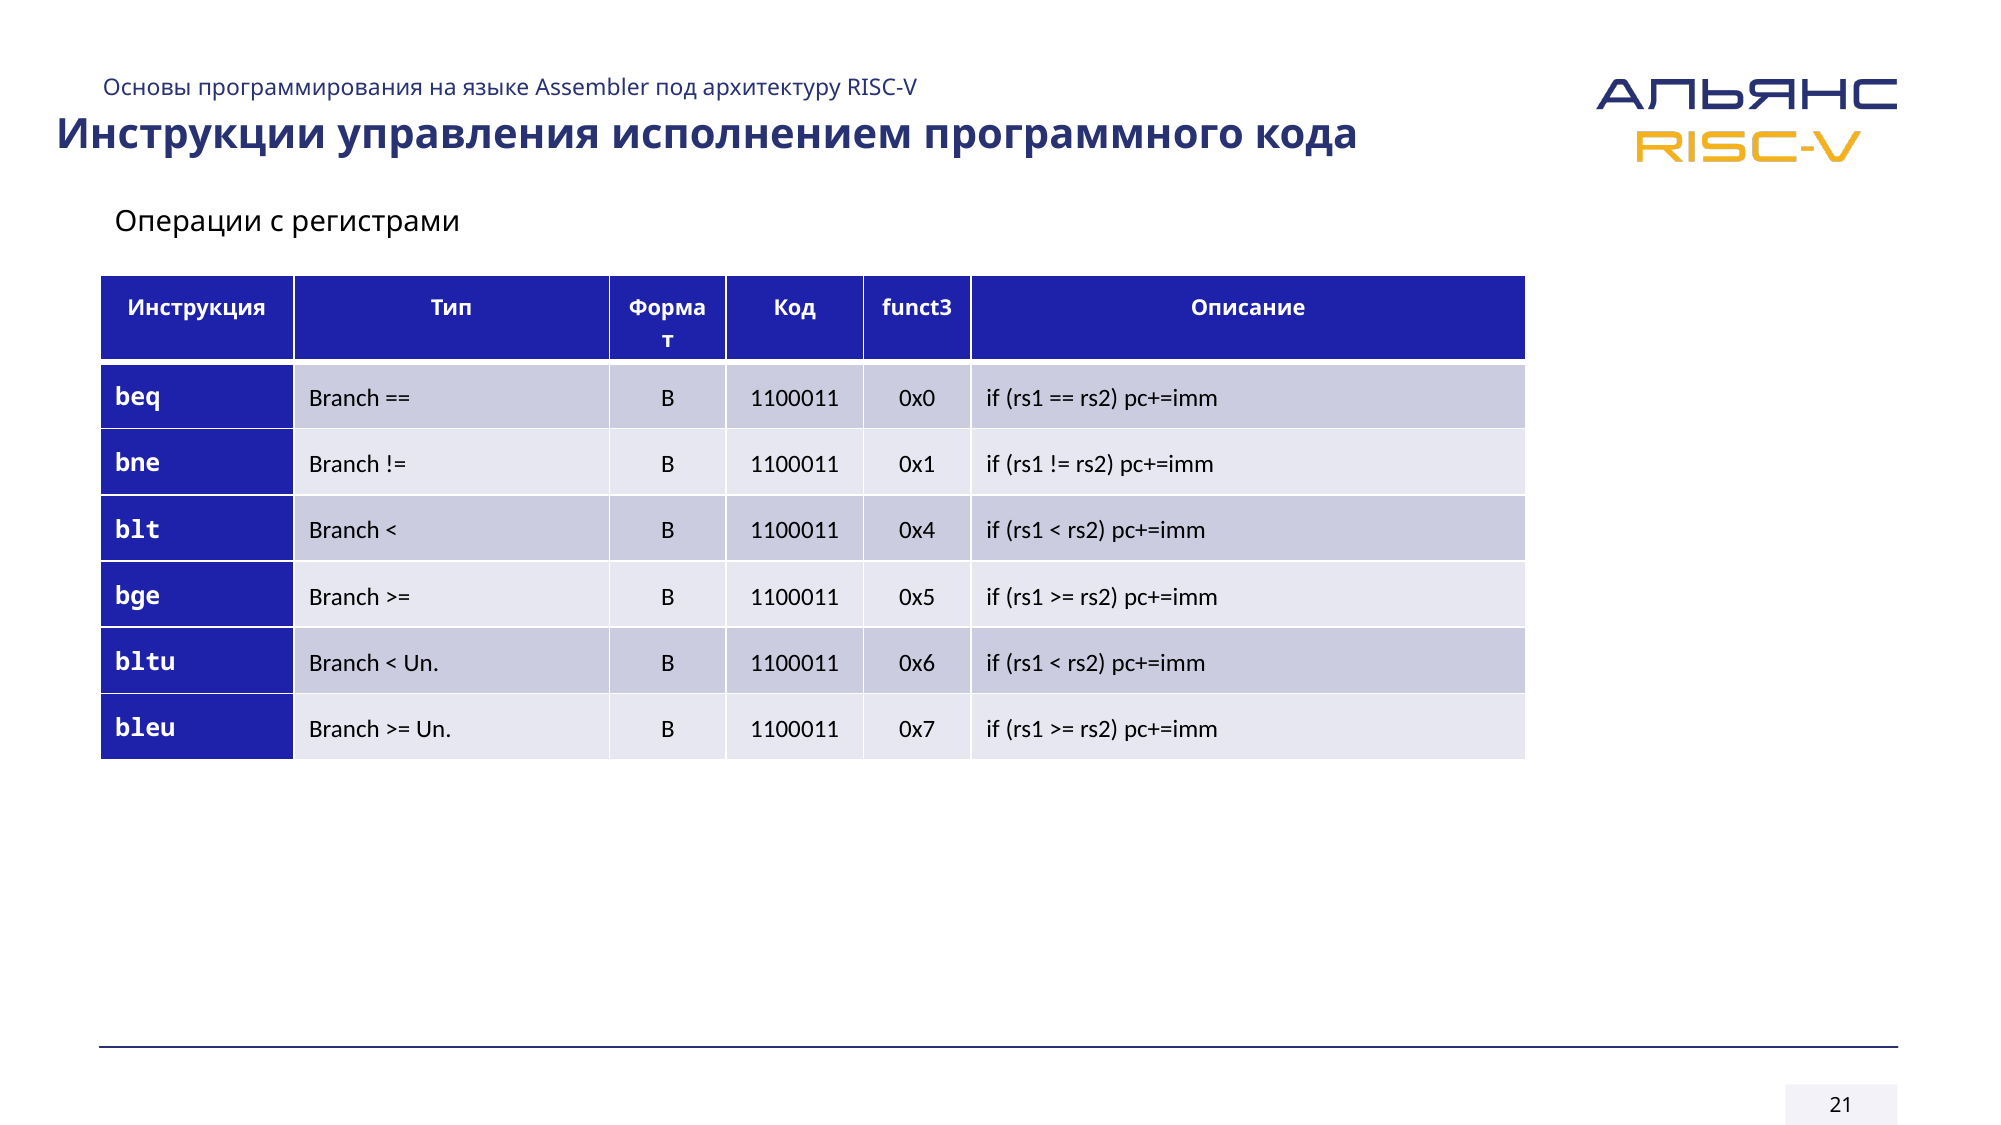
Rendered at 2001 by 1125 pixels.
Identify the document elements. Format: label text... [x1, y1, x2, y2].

table_cell B [610, 694, 725, 759]
table_cell 0x7 [864, 694, 970, 759]
table_cell 1100011 [727, 496, 863, 560]
table_header Инструкция [101, 276, 293, 359]
table_cell 0x6 [864, 628, 970, 693]
table_cell blt [101, 496, 293, 560]
table_header Формат [610, 276, 725, 359]
table_cell beq [101, 365, 293, 428]
text_box Операции с регистрами [99, 194, 1845, 245]
table_cell 1100011 [727, 694, 863, 759]
table_cell 0x0 [864, 365, 970, 428]
table_cell 1100011 [727, 562, 863, 626]
text_box Инструкции управления исполнением программного кода [41, 99, 1374, 165]
table_cell bge [101, 562, 293, 626]
table_cell bne [101, 429, 293, 494]
table_cell if (rs1 < rs2) pc+=imm [972, 496, 1525, 560]
table_cell if (rs1 < rs2) pc+=imm [972, 628, 1525, 693]
table_cell B [610, 562, 725, 626]
table_cell Branch >= Un. [295, 694, 609, 759]
table_cell if (rs1 == rs2) pc+=imm [972, 365, 1525, 428]
table_cell if (rs1 >= rs2) pc+=imm [972, 694, 1525, 759]
table_cell Branch == [295, 365, 609, 428]
table_cell 0x4 [864, 496, 970, 560]
table_cell Branch >= [295, 562, 609, 626]
table_cell 0x1 [864, 429, 970, 494]
table_cell Branch < [295, 496, 609, 560]
table_cell B [610, 628, 725, 693]
table_cell 1100011 [727, 628, 863, 693]
table_cell if (rs1 != rs2) pc+=imm [972, 429, 1525, 494]
table_header funct3 [864, 276, 970, 359]
table_cell 0x5 [864, 562, 970, 626]
table_header Описание [972, 276, 1525, 359]
table_header Тип [295, 276, 609, 359]
table_cell if (rs1 >= rs2) pc+=imm [972, 562, 1525, 626]
text_box 21 [1785, 1084, 1898, 1125]
table_cell 1100011 [727, 429, 863, 494]
table_cell Branch != [295, 429, 609, 494]
text_box Основы программирования на языке Assembler под архитектуру RISC-V [88, 65, 1624, 108]
table_cell bleu [101, 694, 293, 759]
picture [1595, 79, 1898, 162]
table_cell 1100011 [727, 365, 863, 428]
table_cell B [610, 365, 725, 428]
table_cell B [610, 429, 725, 494]
table_header Код [727, 276, 863, 359]
table_cell B [610, 496, 725, 560]
table_cell Branch < Un. [295, 628, 609, 693]
table_cell bltu [101, 628, 293, 693]
